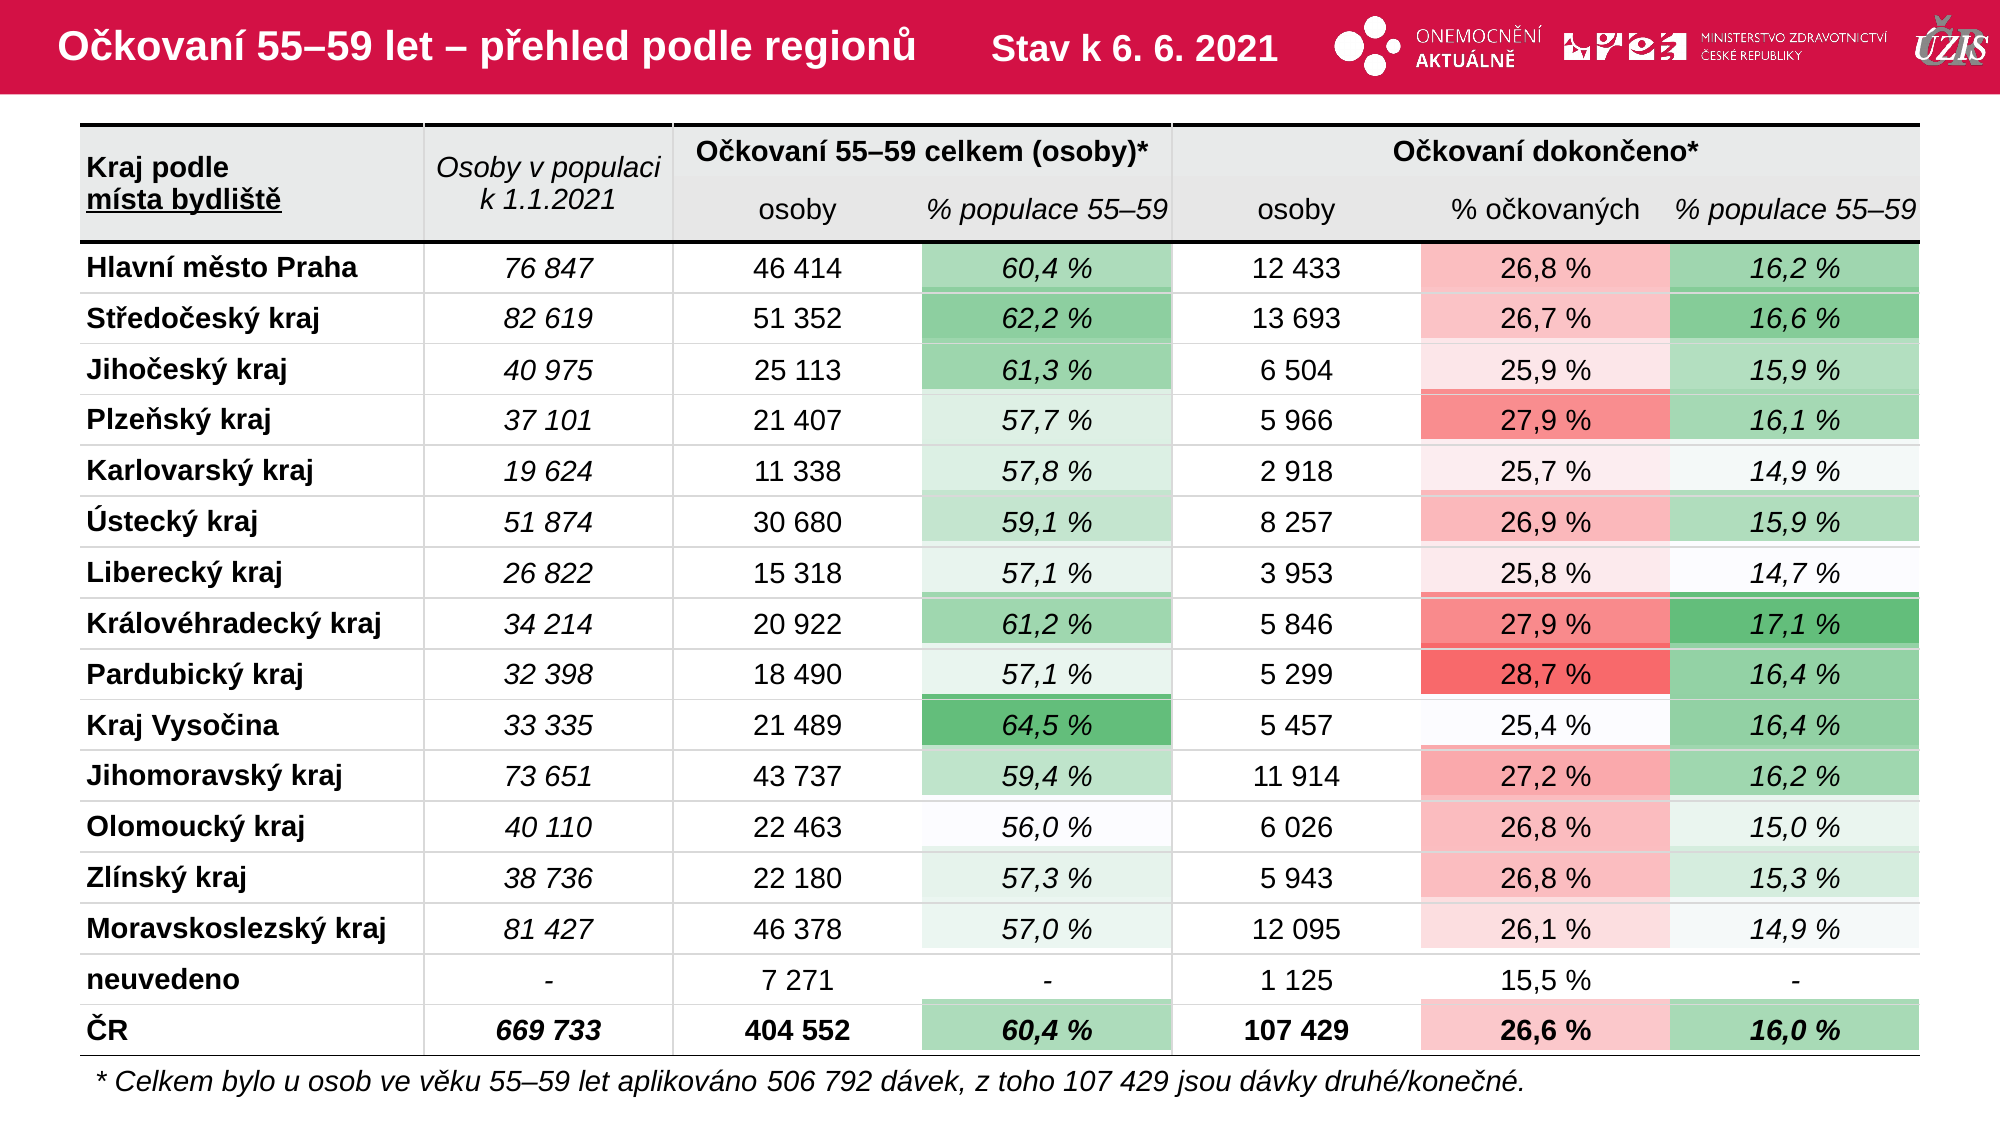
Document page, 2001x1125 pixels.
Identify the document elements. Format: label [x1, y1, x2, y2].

table_cell [674, 395, 1171, 444]
table_cell [425, 599, 672, 648]
table_header [425, 127, 672, 240]
table_cell [80, 548, 423, 597]
table_cell [674, 244, 1171, 292]
table_cell [425, 904, 672, 953]
table_cell [425, 344, 672, 394]
table_cell [674, 802, 1171, 851]
title [42, 0, 1262, 95]
table_cell [425, 244, 672, 292]
table_cell [1173, 446, 1920, 495]
table_cell [425, 1005, 672, 1055]
table_cell [674, 904, 1171, 953]
table_cell [80, 244, 423, 292]
table_cell [1173, 955, 1920, 1004]
table_cell [1173, 294, 1920, 343]
table_cell [425, 548, 672, 597]
picture [1421, 16, 1542, 76]
table_cell [80, 1005, 423, 1055]
table_cell [674, 176, 1171, 240]
table_cell [80, 751, 423, 800]
table_cell [1173, 344, 1920, 394]
table_cell [1173, 853, 1920, 902]
table_cell [425, 395, 672, 444]
table_cell [80, 294, 423, 343]
table_cell [425, 446, 672, 495]
table_cell [425, 700, 672, 749]
table_cell [1173, 751, 1920, 800]
table_cell [80, 344, 423, 394]
table_cell [80, 395, 423, 444]
table_header [80, 127, 423, 240]
table_cell [674, 497, 1171, 546]
table_cell [80, 446, 423, 495]
text_box [976, 16, 1421, 77]
table_cell [425, 853, 672, 902]
table_cell [425, 802, 672, 851]
table_cell [1173, 904, 1920, 953]
table_cell [425, 650, 672, 699]
table_cell [425, 955, 672, 1004]
table_cell [1173, 700, 1920, 749]
table_cell [80, 904, 423, 953]
table_cell [80, 650, 423, 699]
table_cell [1173, 802, 1920, 851]
table_cell [1173, 650, 1920, 699]
table_cell [1173, 1005, 1920, 1055]
table_cell [425, 294, 672, 343]
picture [1563, 31, 1888, 60]
table_cell [80, 802, 423, 851]
table_cell [674, 294, 1171, 343]
table_cell [674, 344, 1171, 394]
table_cell [1173, 244, 1920, 292]
table_cell [1173, 497, 1920, 546]
table_cell [674, 853, 1171, 902]
table_cell [674, 700, 1171, 749]
table_header [674, 127, 1171, 176]
text_box [80, 1055, 1871, 1105]
table_cell [674, 446, 1171, 495]
table_cell [425, 497, 672, 546]
table_cell [674, 955, 1171, 1004]
table_cell [80, 497, 423, 546]
table_cell [674, 751, 1171, 800]
table_cell [1173, 548, 1920, 597]
table_cell [80, 955, 423, 1004]
table_cell [674, 650, 1171, 699]
picture [1915, 15, 1989, 66]
table_cell [1173, 395, 1920, 444]
table_cell [80, 700, 423, 749]
table_cell [1173, 176, 1920, 240]
table_header [1173, 127, 1920, 176]
table_cell [674, 599, 1171, 648]
table_cell [1173, 599, 1920, 648]
table_cell [80, 853, 423, 902]
table_cell [674, 1005, 1171, 1055]
table_cell [674, 548, 1171, 597]
table_cell [425, 751, 672, 800]
table_cell [80, 599, 423, 648]
